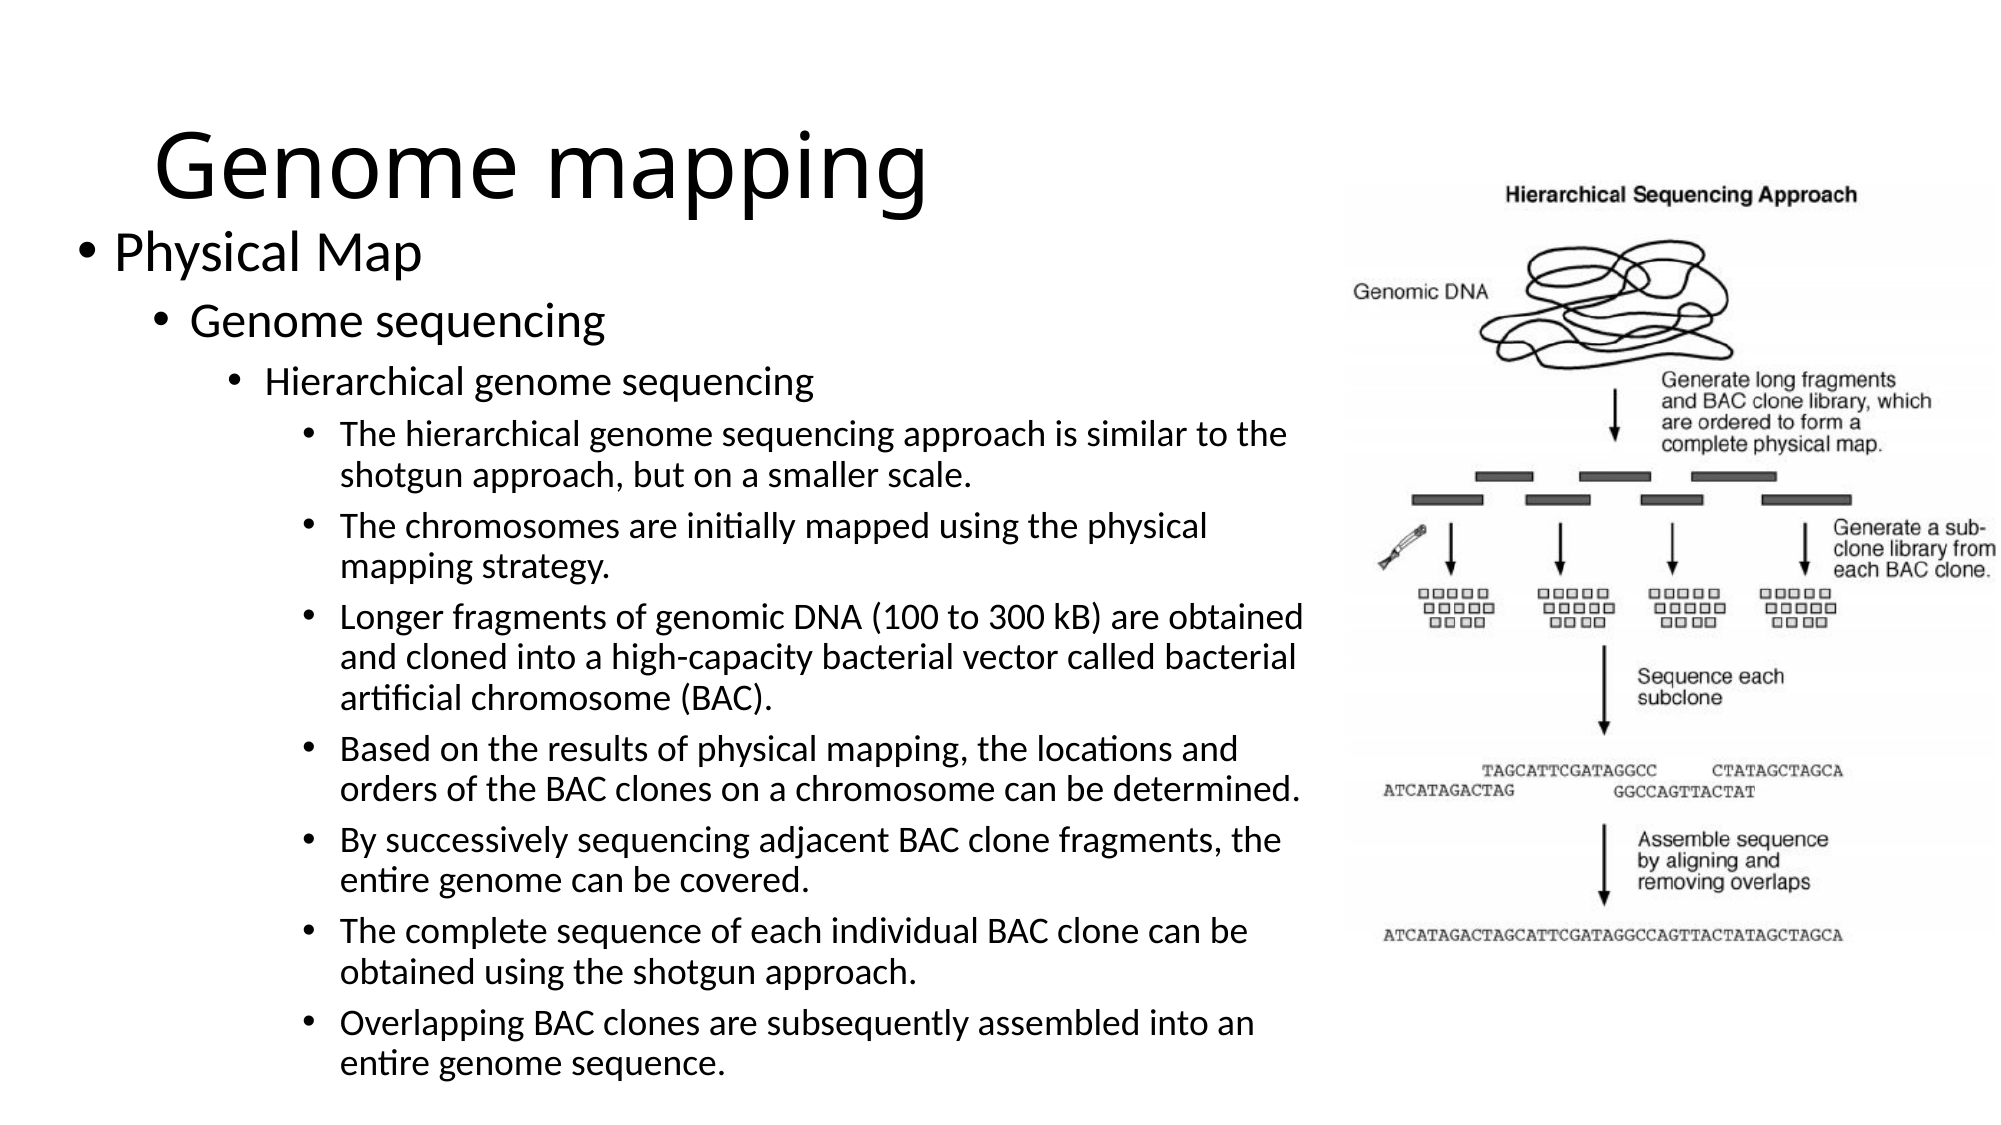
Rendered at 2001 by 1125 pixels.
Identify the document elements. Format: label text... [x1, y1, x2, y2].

picture [1345, 180, 2000, 945]
list Physical Map Genome sequencing Hierarchical genome sequencing The hierarchical genome sequencing approach is similar to the shotgun approach, but on a smaller scale. The chromosomes are initially mapped using the physical mapping strategy. Longer fragments of genomic DNA (100 to 300 kB) are obtained and cloned into a high-capacity bacterial vector called bacterial artificial chromosome (BAC). Based on the results of physical mapping, the locations and orders of the BAC clones on a chromosome can be determined. By successively sequencing adjacent BAC clone fragments, the entire genome can be covered. The complete sequence of each individual BAC clone can be obtained using the shotgun approach. Overlapping BAC clones are subsequently assembled into an entire genome sequence. [62, 213, 1346, 1125]
title Genome mapping [137, 59, 1863, 213]
